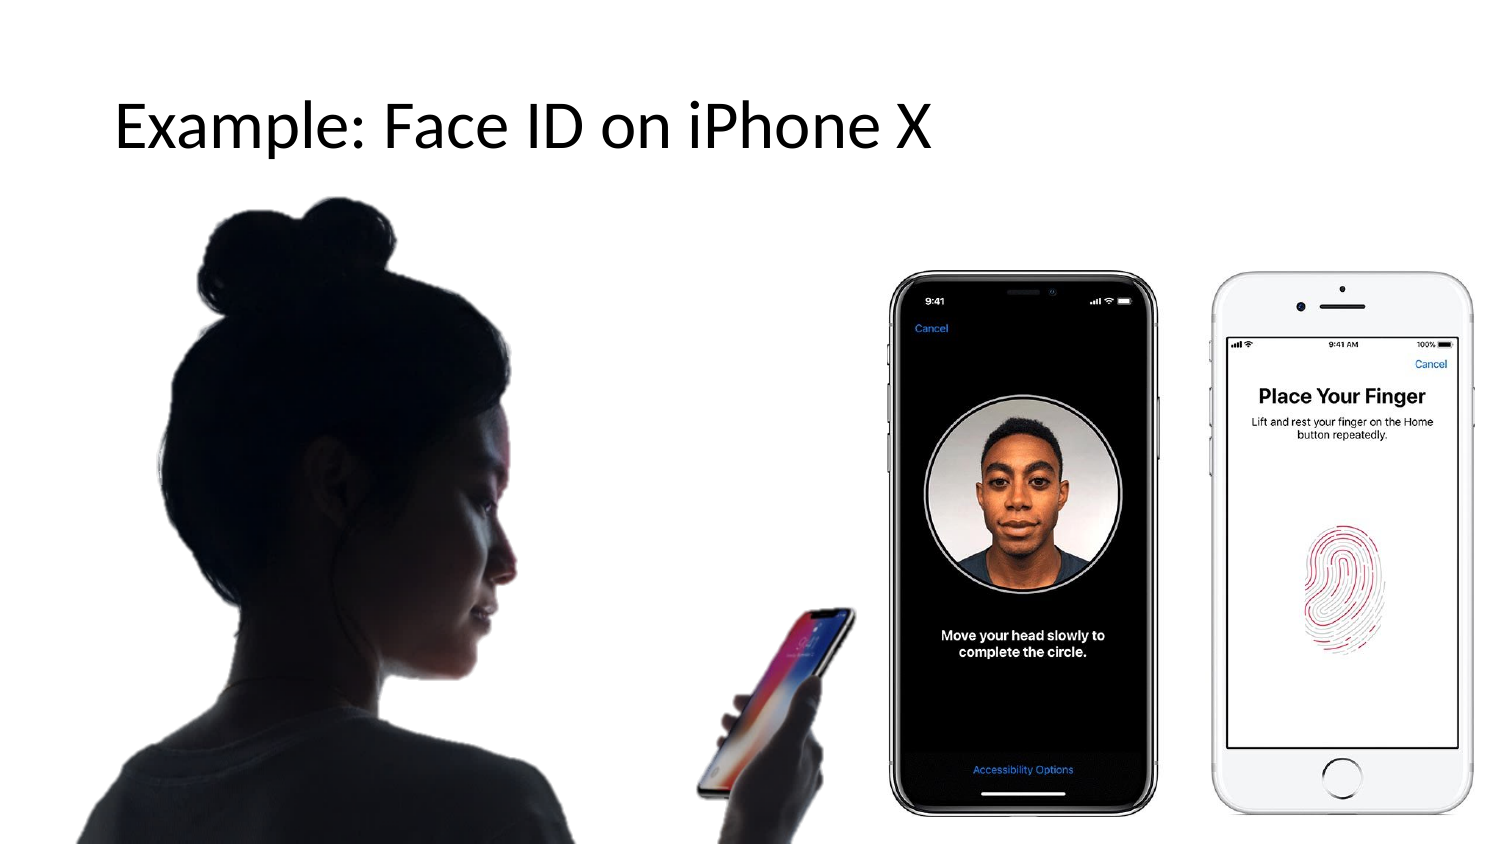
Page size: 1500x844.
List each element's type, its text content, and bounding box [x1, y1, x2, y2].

picture [22, 193, 1476, 844]
title Example: Face ID on iPhone X [103, 44, 1397, 208]
